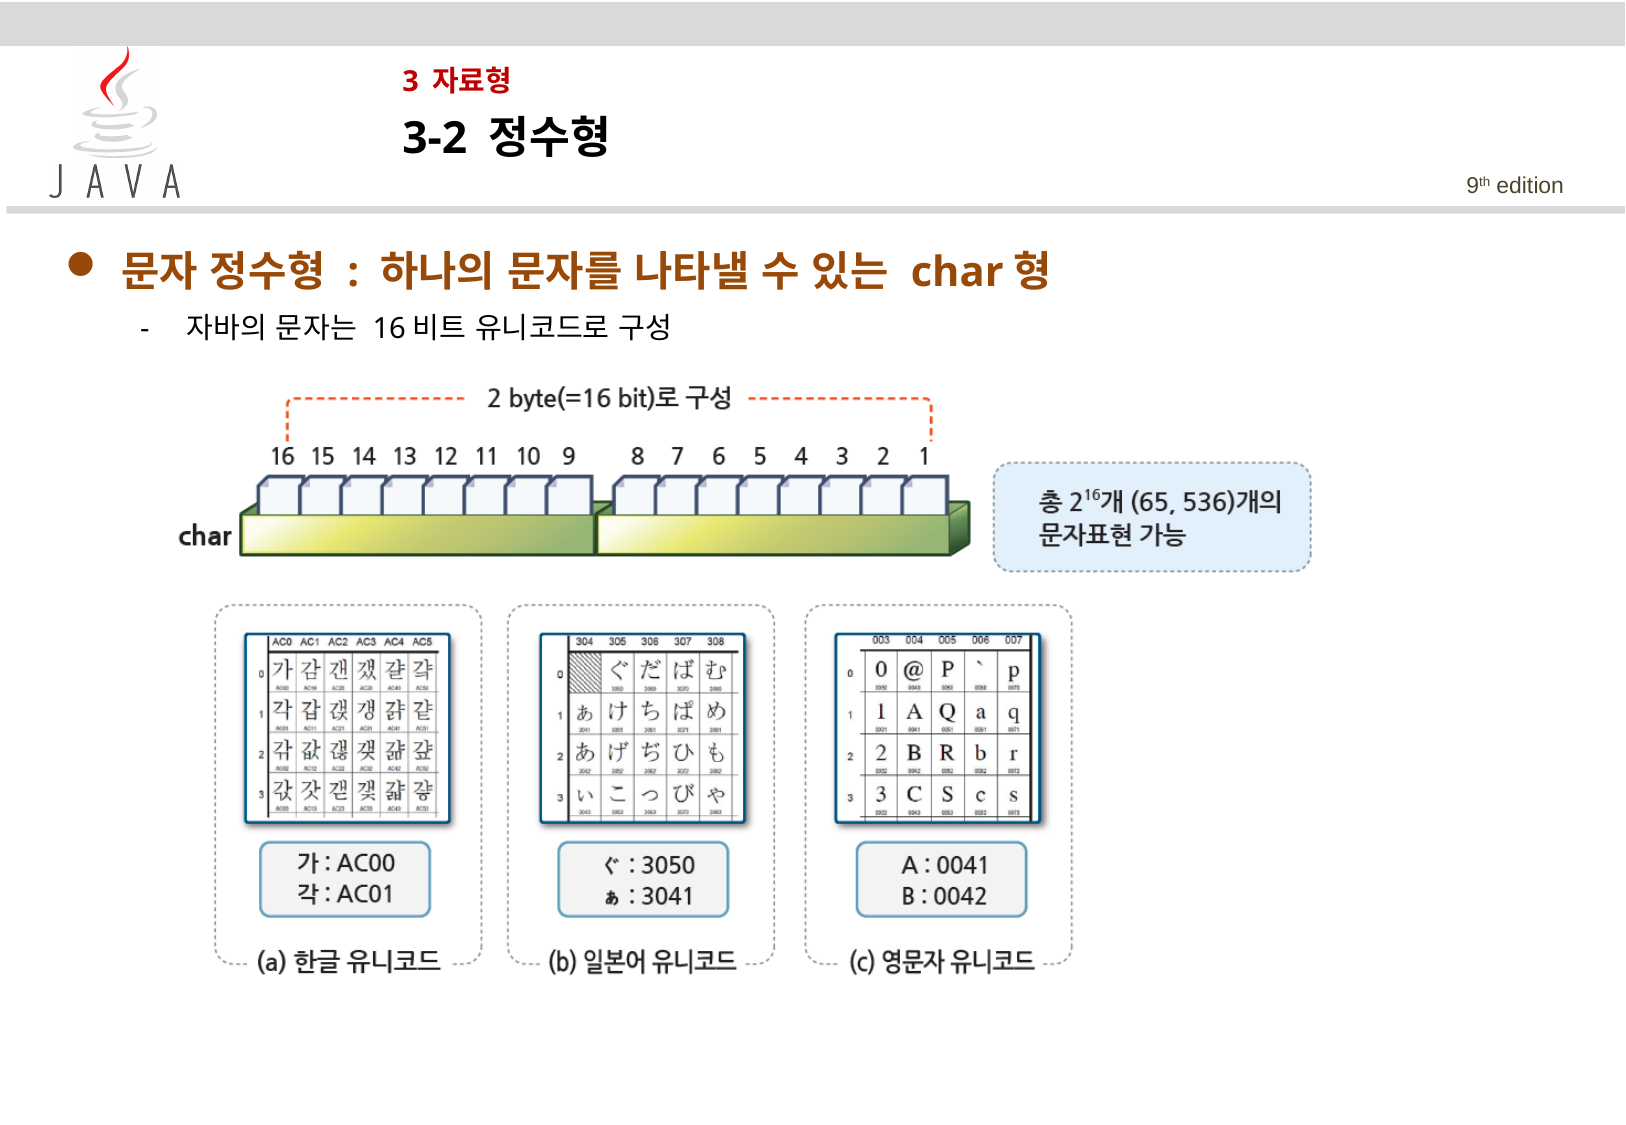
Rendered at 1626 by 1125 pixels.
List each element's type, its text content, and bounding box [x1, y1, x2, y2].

list 3-2 정수형 [387, 101, 1545, 171]
picture [49, 164, 180, 198]
picture [73, 46, 157, 158]
list 문자 정수형 : 하나의 문자를 나타낼 수 있는 char형 자바의 문자는 16비트 유니코드로 구성 [48, 223, 1564, 1064]
picture [162, 373, 1323, 992]
title 3 자료형 [387, 54, 1393, 105]
